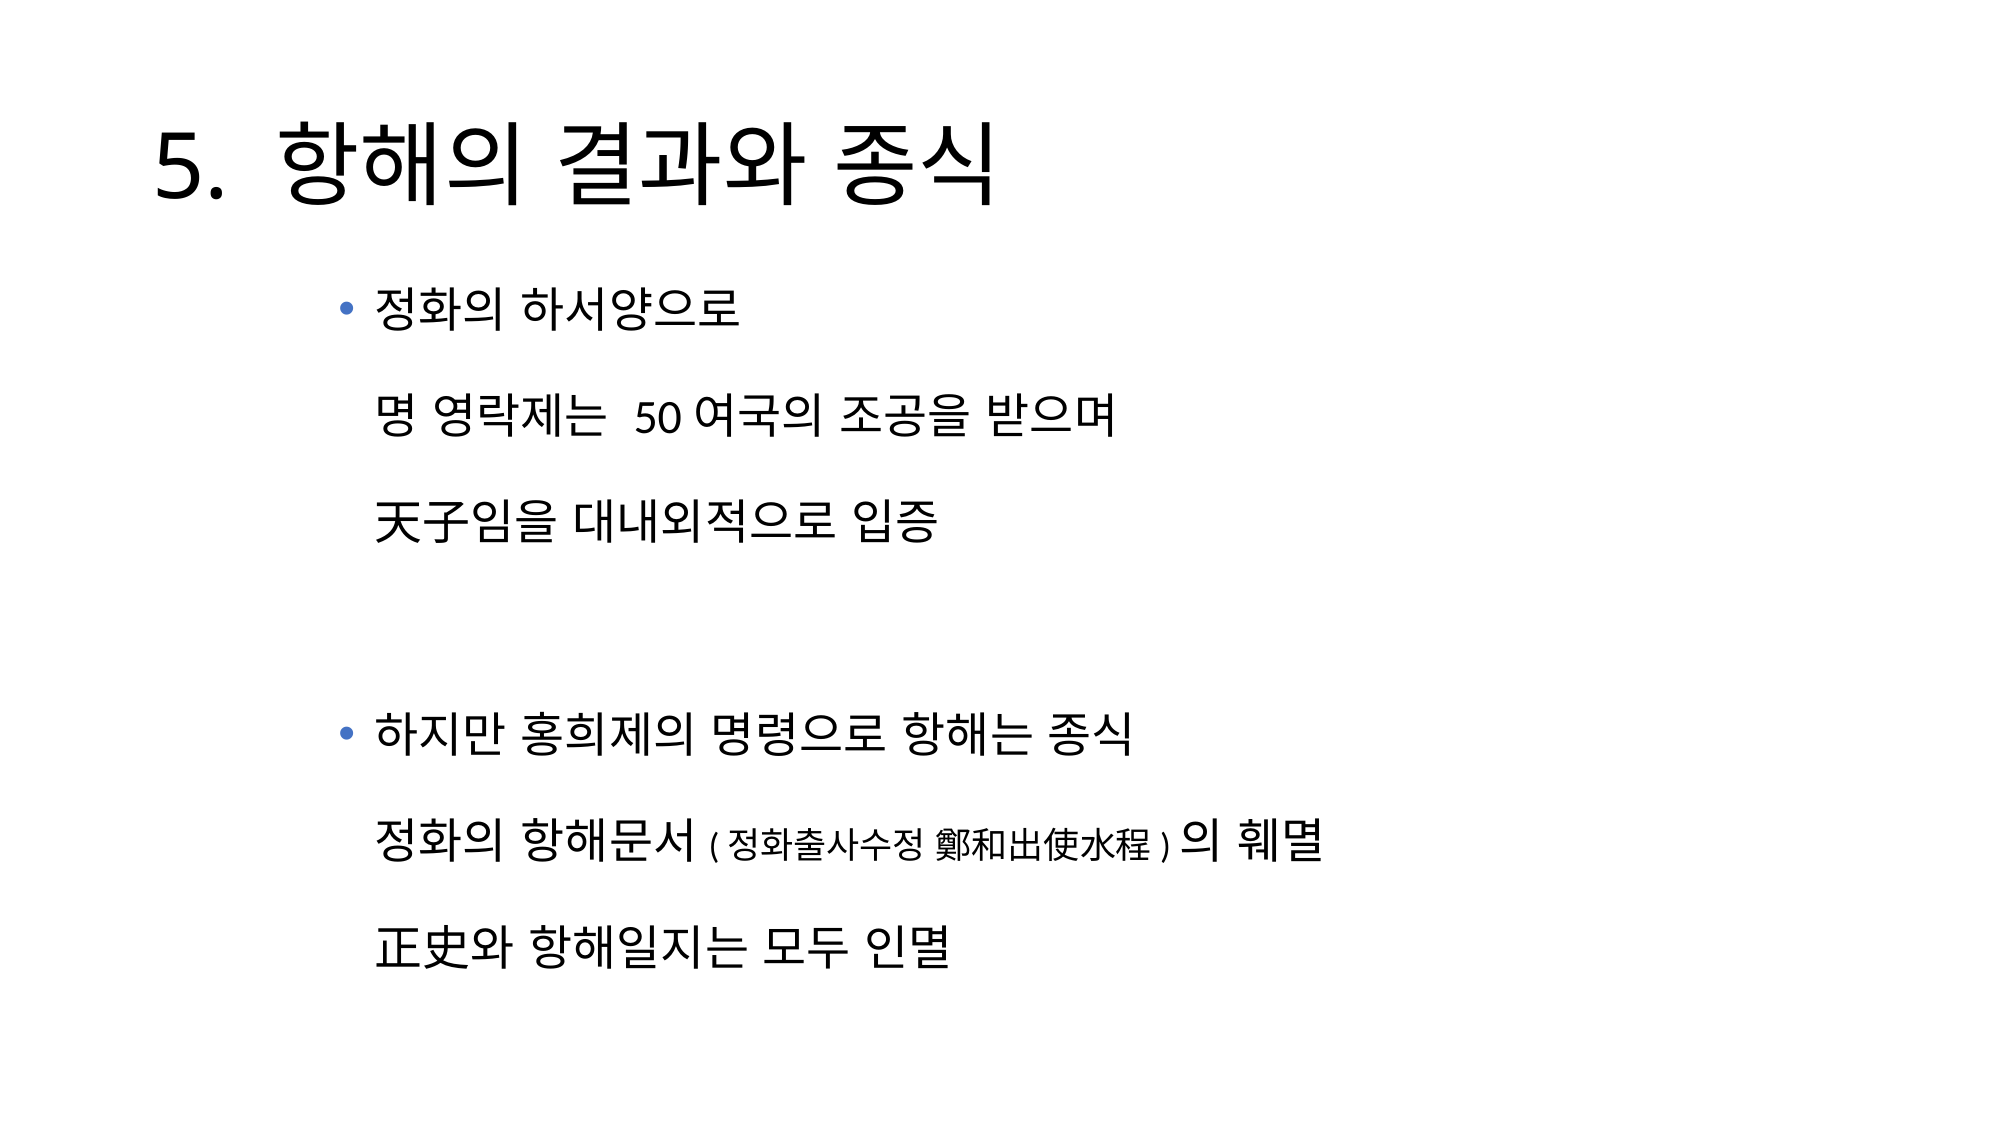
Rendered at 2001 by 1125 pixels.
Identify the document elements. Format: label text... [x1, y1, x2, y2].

title 5. 항해의 결과와 종식 [137, 59, 1863, 278]
list 정화의 하서양으로 명 영락제는 50여국의 조공을 받으며 天子임을 대내외적으로 입증 하지만 홍희제의 명령으로 항해는 종식 정화의 항해문서(정화출사수정 鄭和出使水程)의 훼멸 正史와 항해일지는 모두 인멸 [323, 278, 1674, 986]
